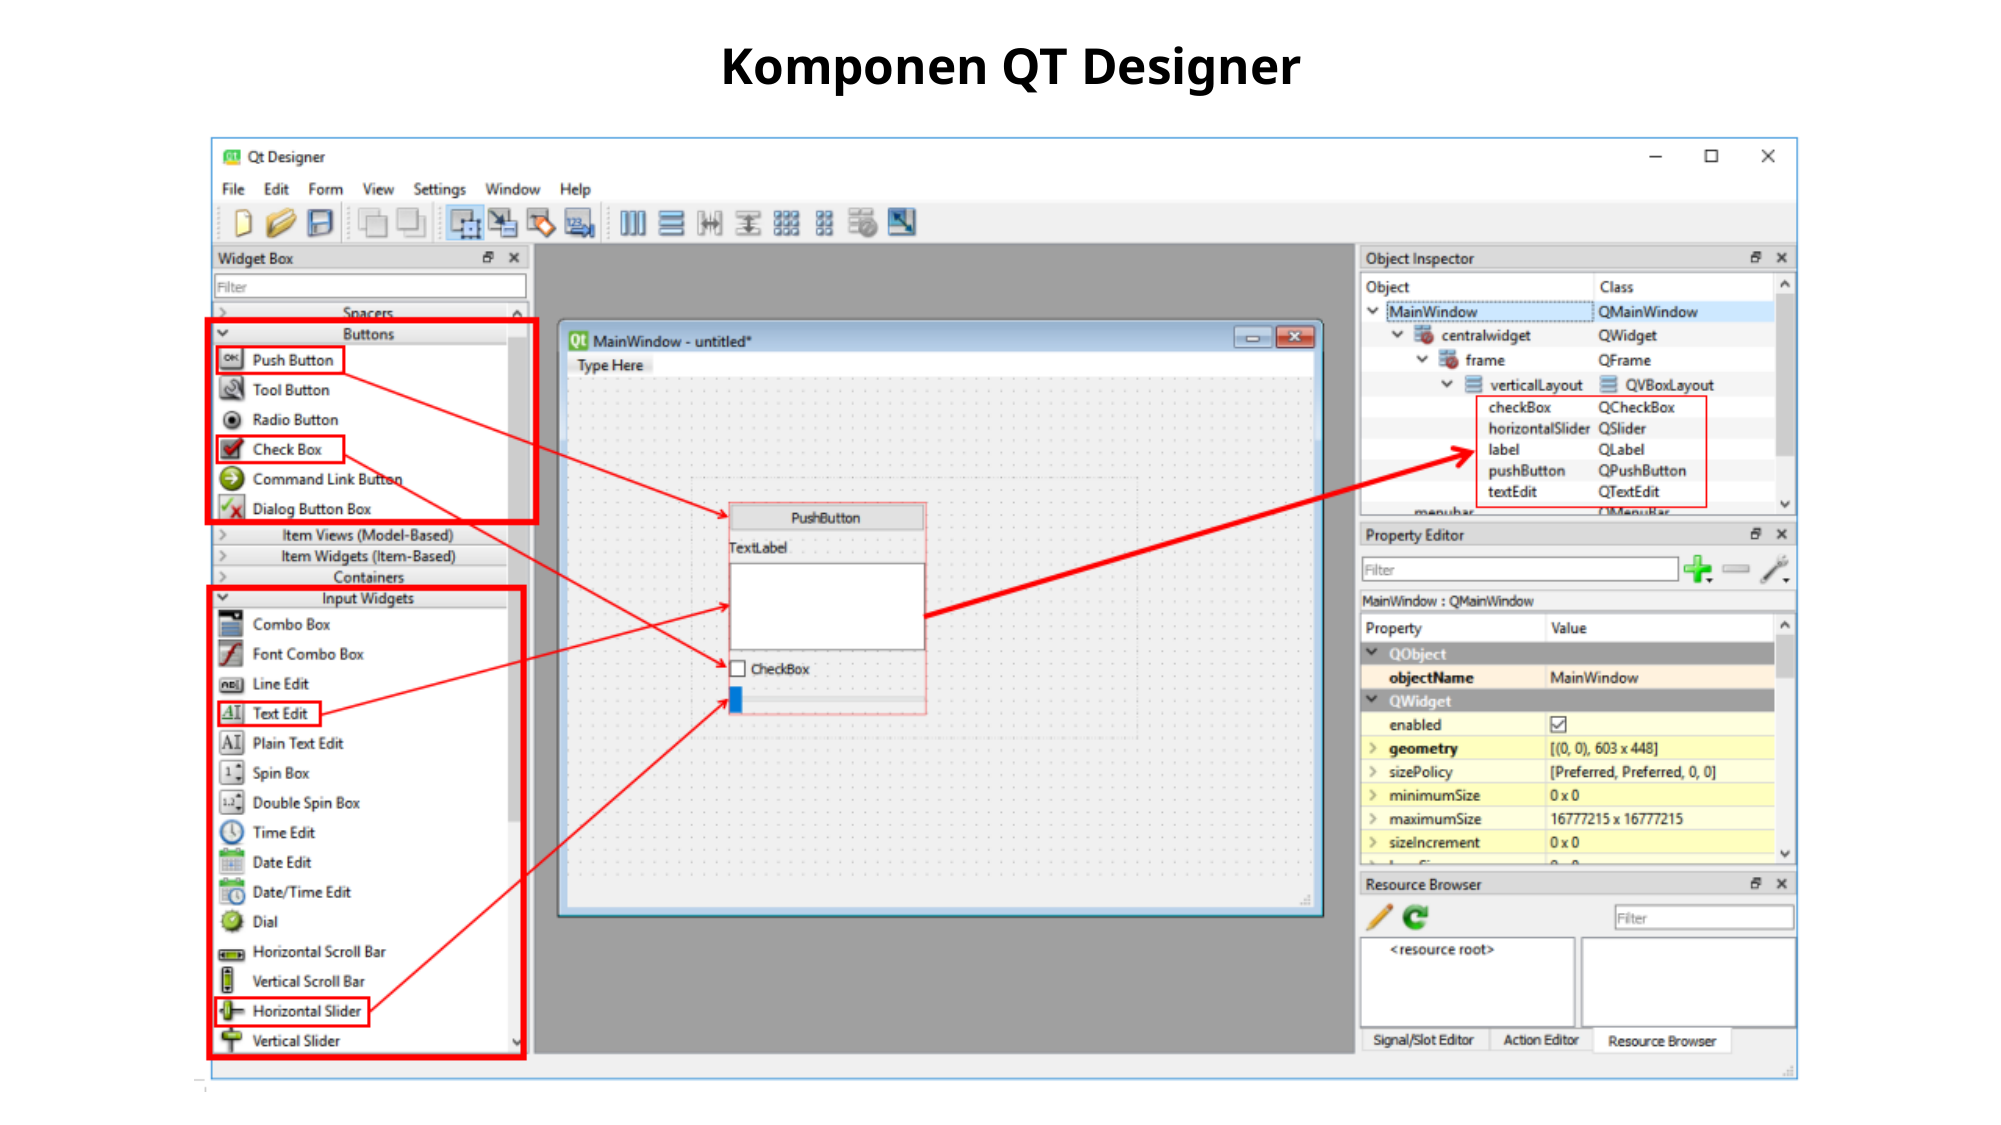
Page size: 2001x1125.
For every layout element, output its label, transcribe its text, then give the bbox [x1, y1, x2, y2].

picture [194, 128, 1806, 1092]
title Komponen QT Designer [148, 33, 1874, 103]
